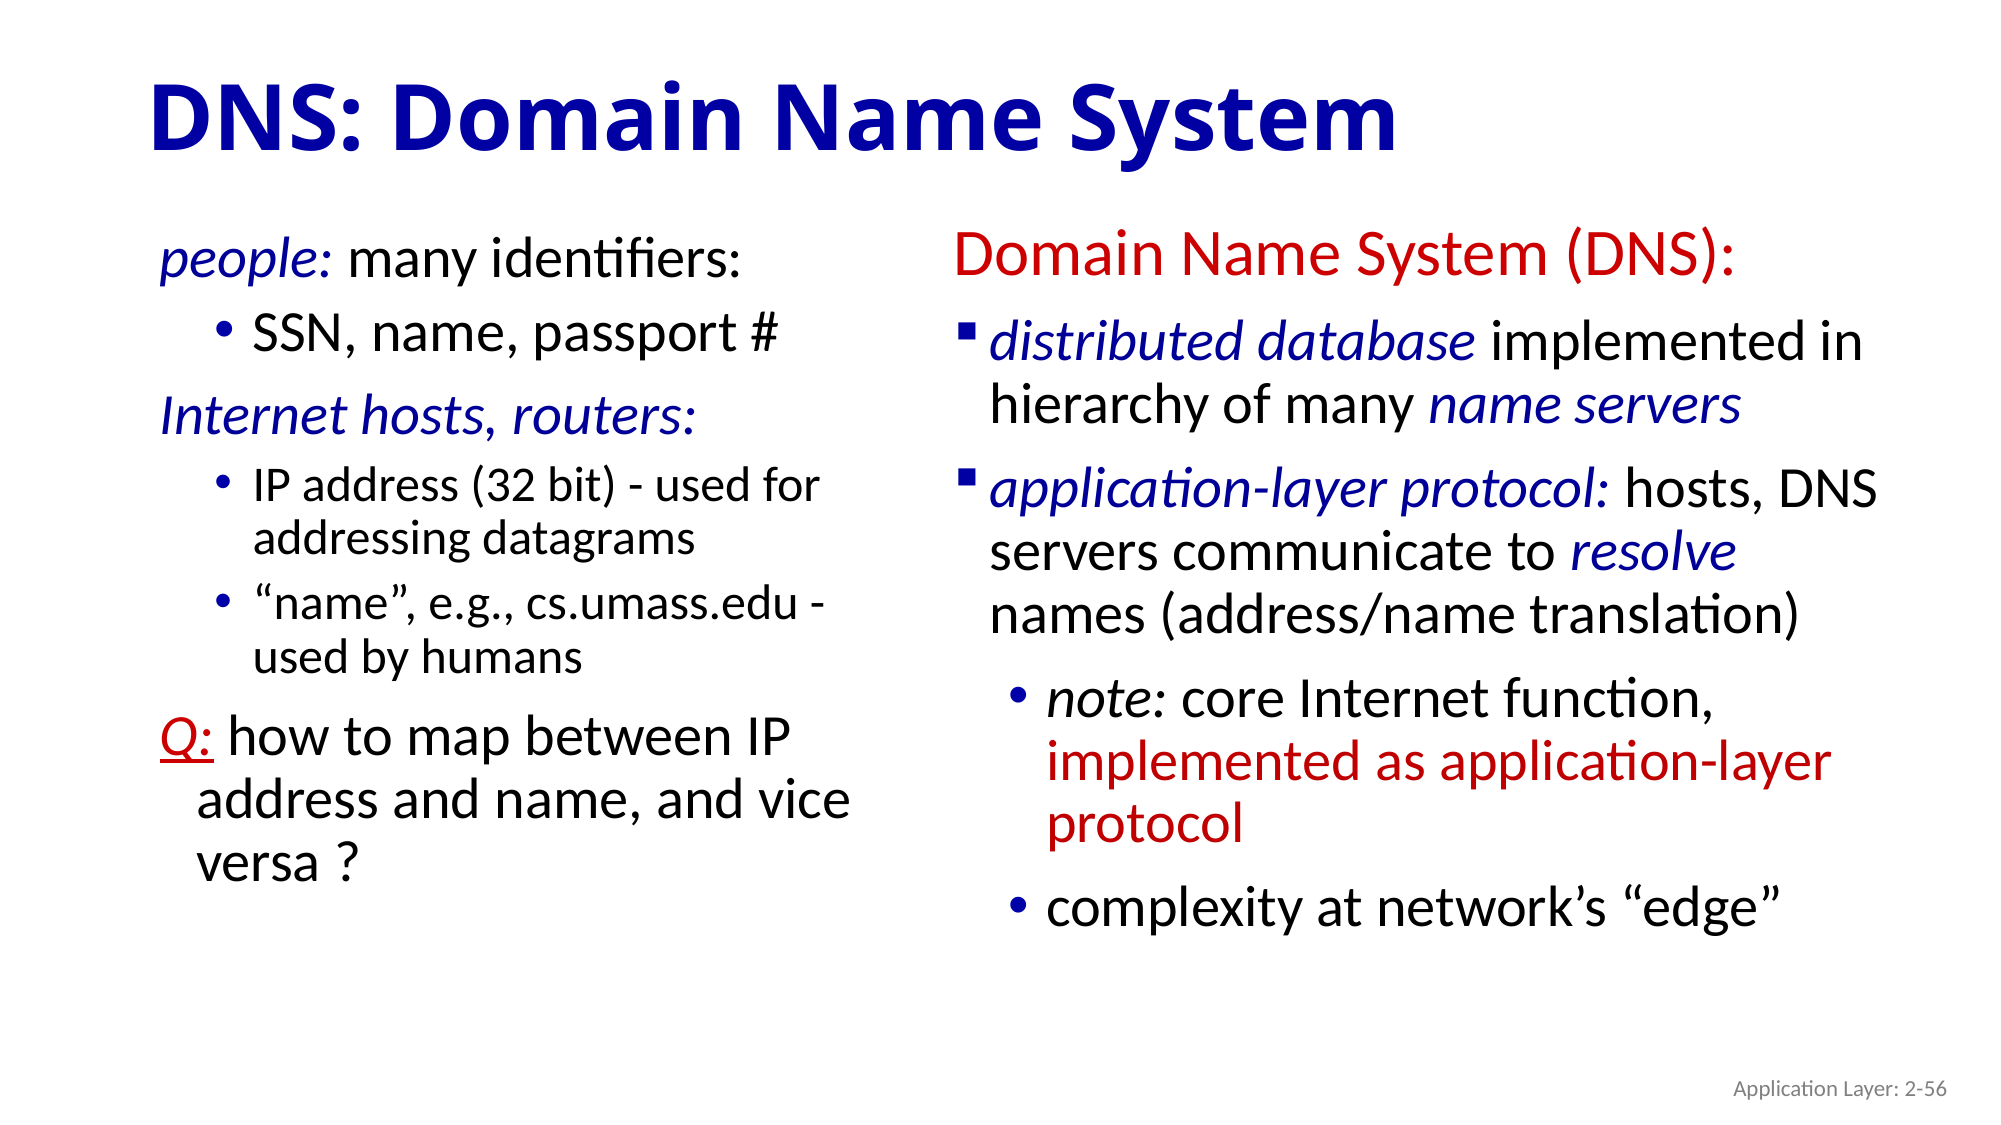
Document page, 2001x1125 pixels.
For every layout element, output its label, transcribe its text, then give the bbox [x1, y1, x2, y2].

title DNS: Domain Name System [131, 47, 1856, 195]
slide_number Application Layer: 2-56 [1512, 1056, 1963, 1117]
text_box Domain Name System (DNS): distributed database implemented in hierarchy of many name servers application-layer protocol: hosts, DNS servers communicate to resolve names (address/name translation) note: core Internet function, implemented as application-layer protocol complexity at network’s “edge” [917, 210, 1916, 1032]
text_box people: many identifiers: SSN, name, passport # Internet hosts, routers: IP address (32 bit) - used for addressing datagrams “name”, e.g., cs.umass.edu - used by humans Q: how to map between IP address and name, and vice versa ? [123, 219, 917, 983]
